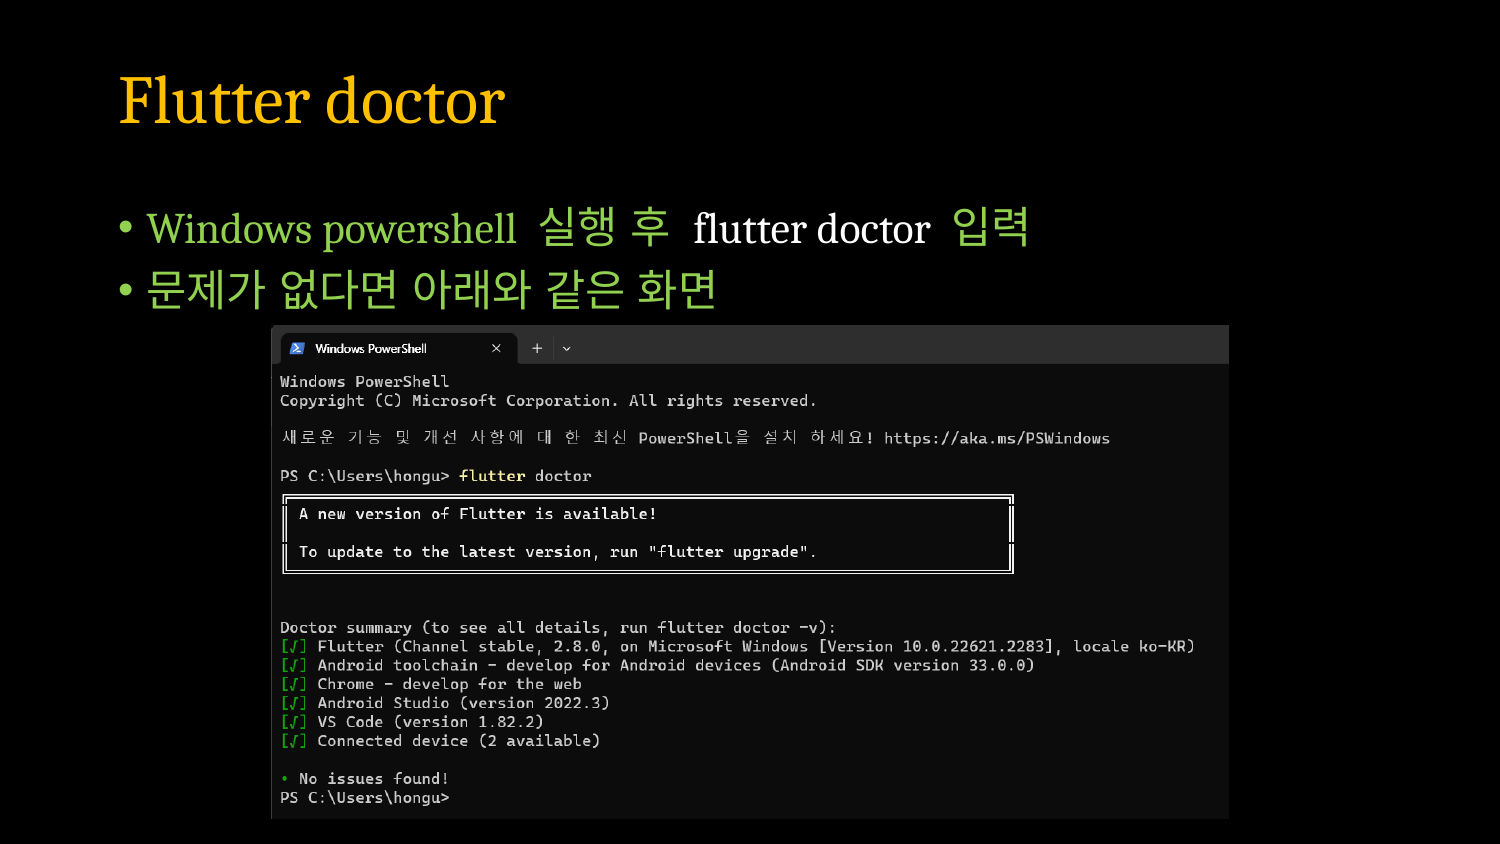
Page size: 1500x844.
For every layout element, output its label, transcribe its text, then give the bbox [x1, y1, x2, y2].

picture [271, 325, 1229, 819]
title Flutter doctor [103, 44, 1397, 159]
list Windows powershell 실행 후 flutter doctor 입력 문제가 없다면 아래와 같은 화면 [103, 198, 1397, 760]
